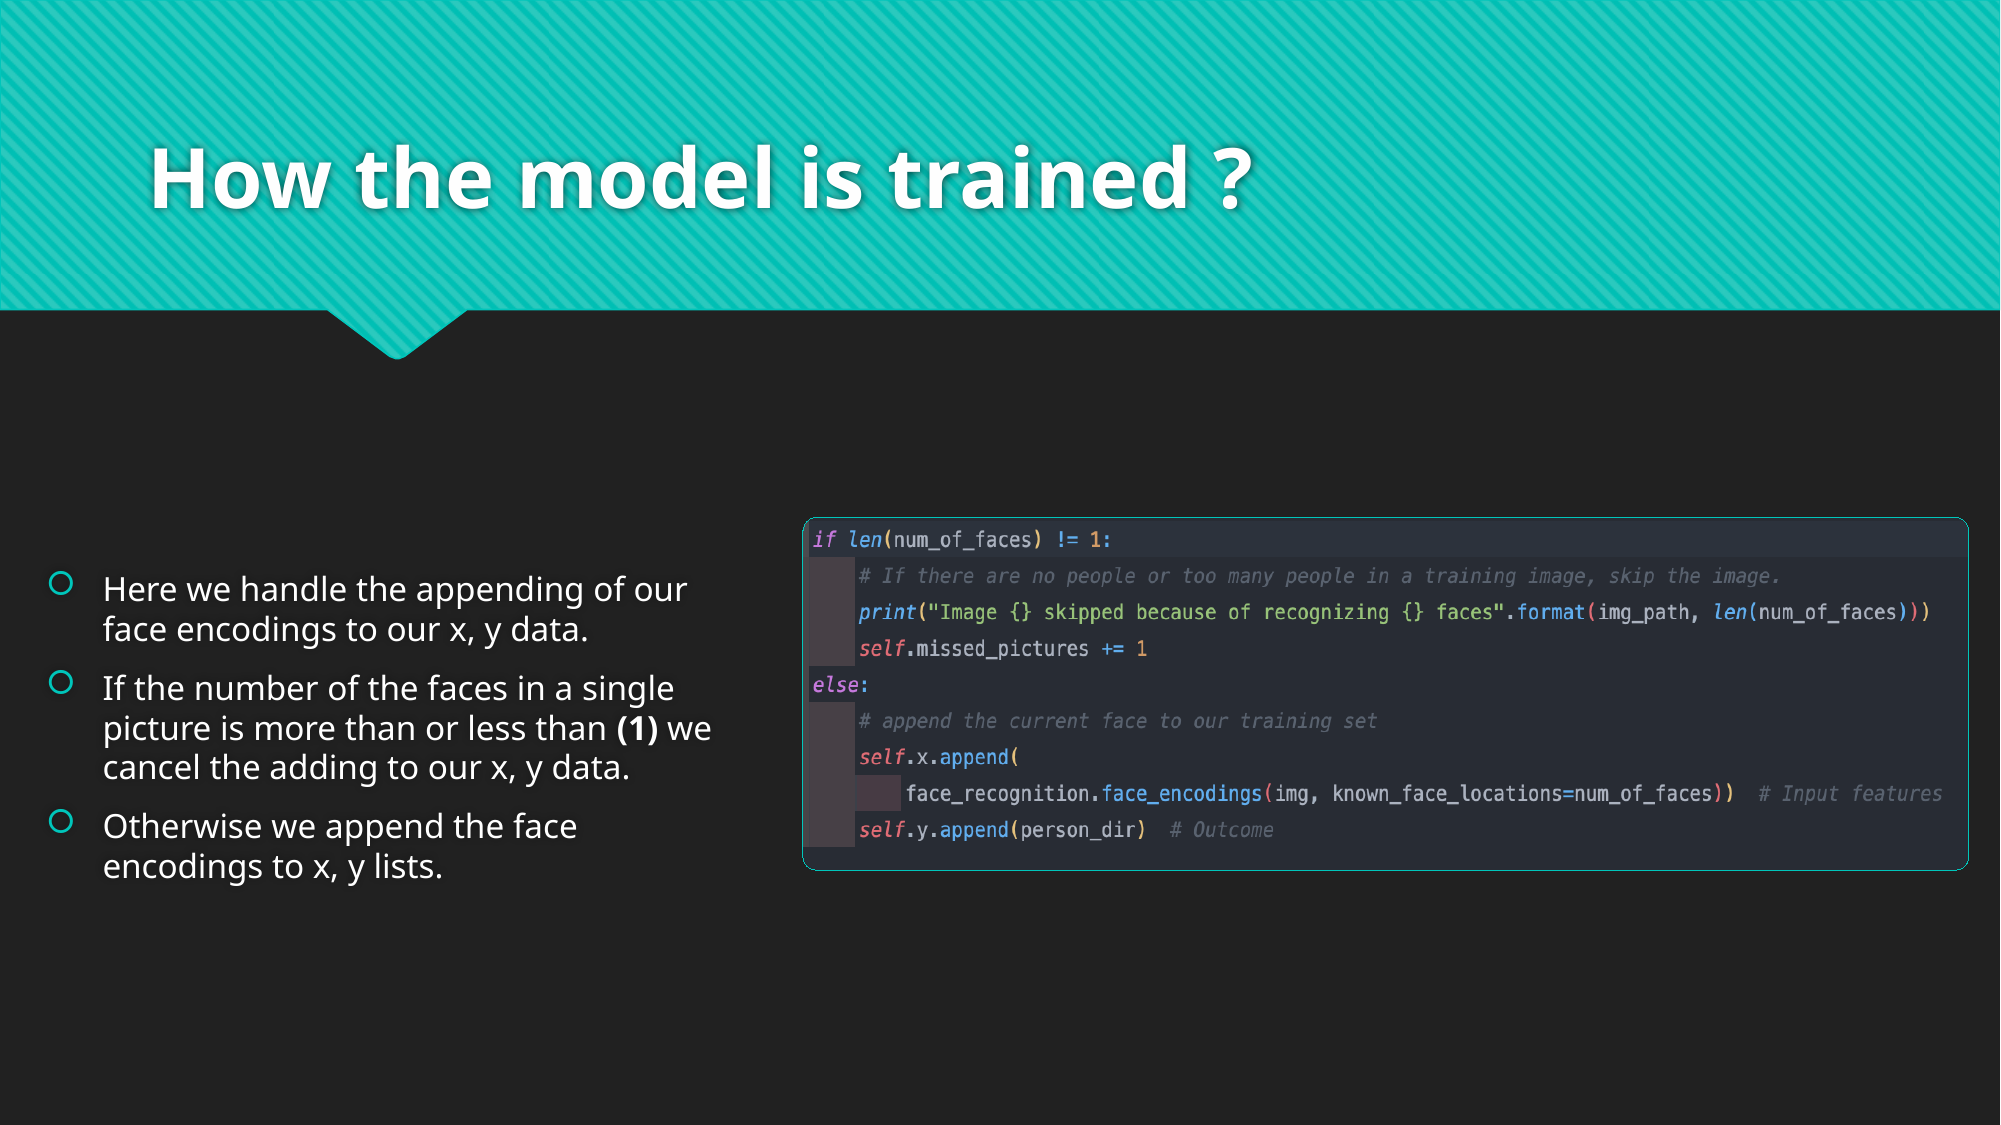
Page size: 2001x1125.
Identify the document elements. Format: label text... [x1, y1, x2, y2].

title How the model is trained ? [132, 73, 1868, 233]
list Here we handle the appending of our face encodings to our x, y data. If the number of the faces in a single picture is more than or less than (1) we cancel the adding to our x, y data. Otherwise we append the face encodings to x, y lists. [31, 355, 757, 1099]
picture [802, 516, 1969, 871]
